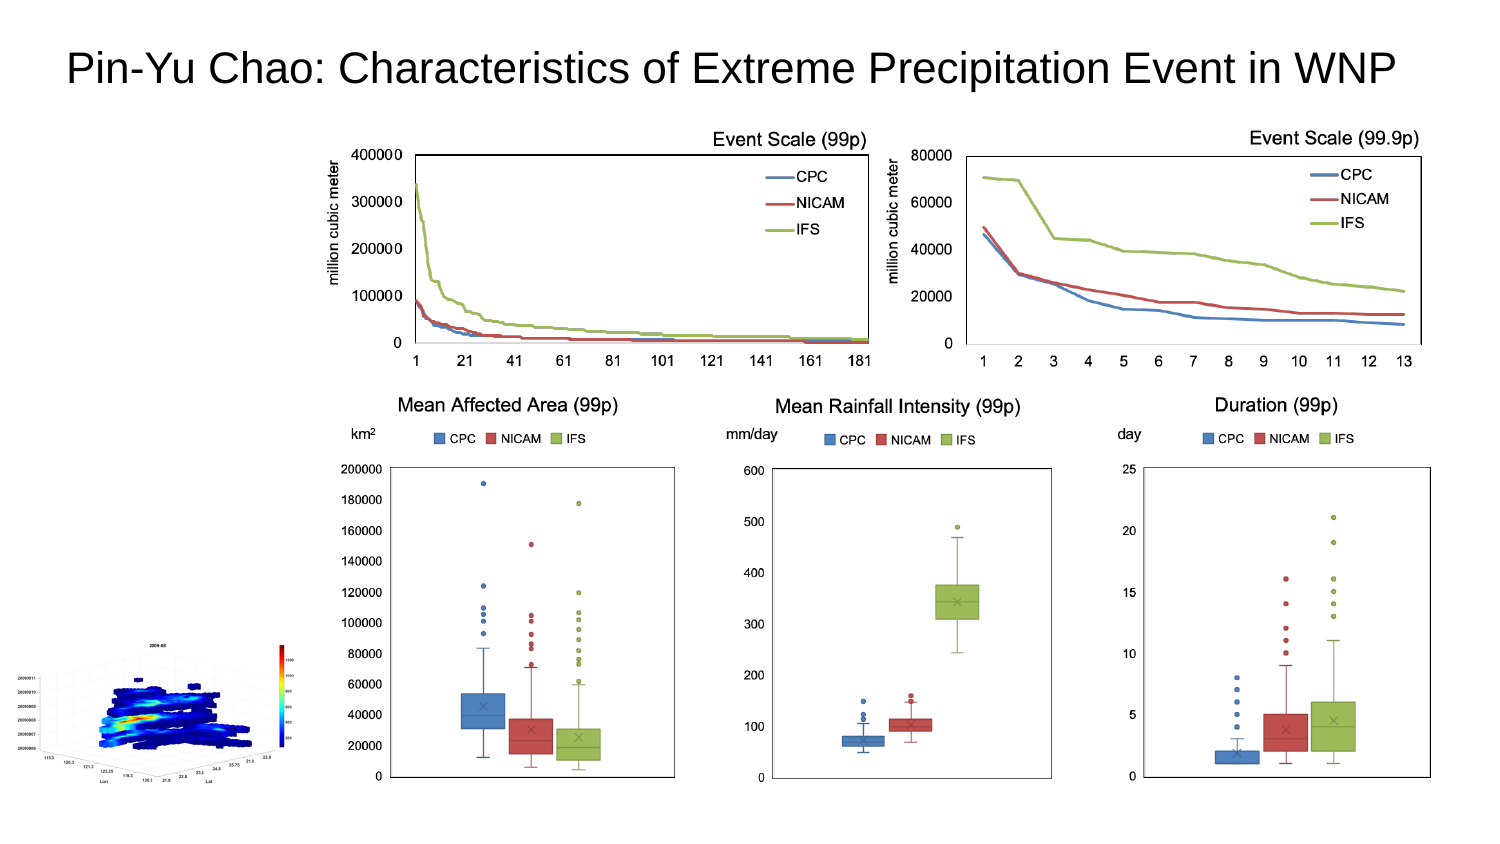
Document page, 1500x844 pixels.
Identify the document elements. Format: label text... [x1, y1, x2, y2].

title Pin-Yu Chao: Characteristics of Extreme Precipitation Event in WNP [51, 24, 1449, 119]
picture [0, 637, 305, 794]
picture [314, 118, 1438, 794]
